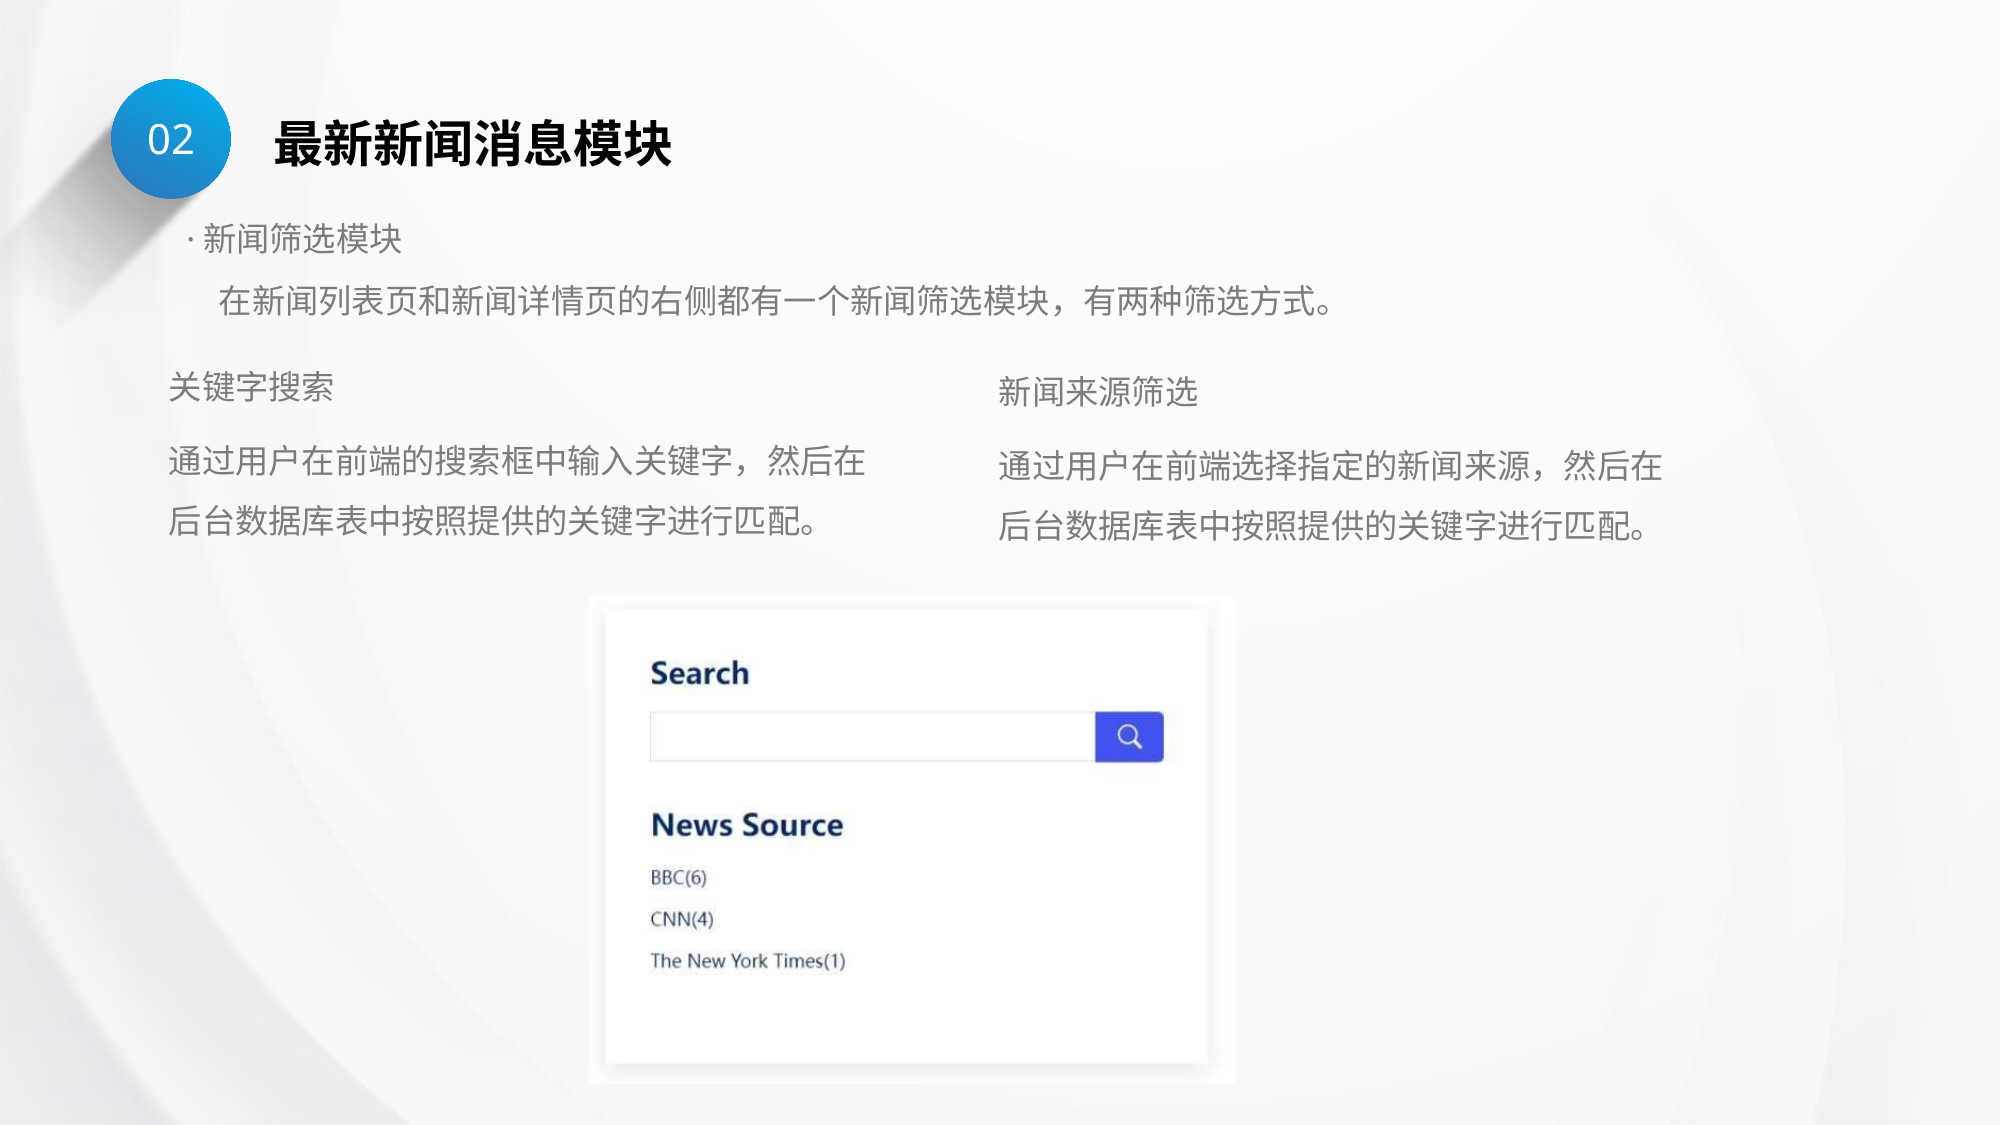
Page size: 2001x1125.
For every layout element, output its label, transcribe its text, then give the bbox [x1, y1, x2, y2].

text_box 最新新闻消息模块 [258, 105, 703, 181]
text_box ·新闻筛选模块 [231, 198, 1713, 260]
picture [0, 0, 2000, 1125]
text_box 在新闻列表页和新闻详情页的右侧都有一个新闻筛选模块，有两种筛选方式。 [231, 260, 1957, 352]
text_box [0, 79, 231, 346]
text_box 新闻来源筛选 通过用户在前端选择指定的新闻来源，然后在后台数据库表中按照提供的关键字进行匹配。 [998, 351, 1682, 557]
text_box 关键字搜索 通过用户在前端的搜索框中输入关键字，然后在后台数据库表中按照提供的关键字进行匹配。 [168, 345, 901, 685]
